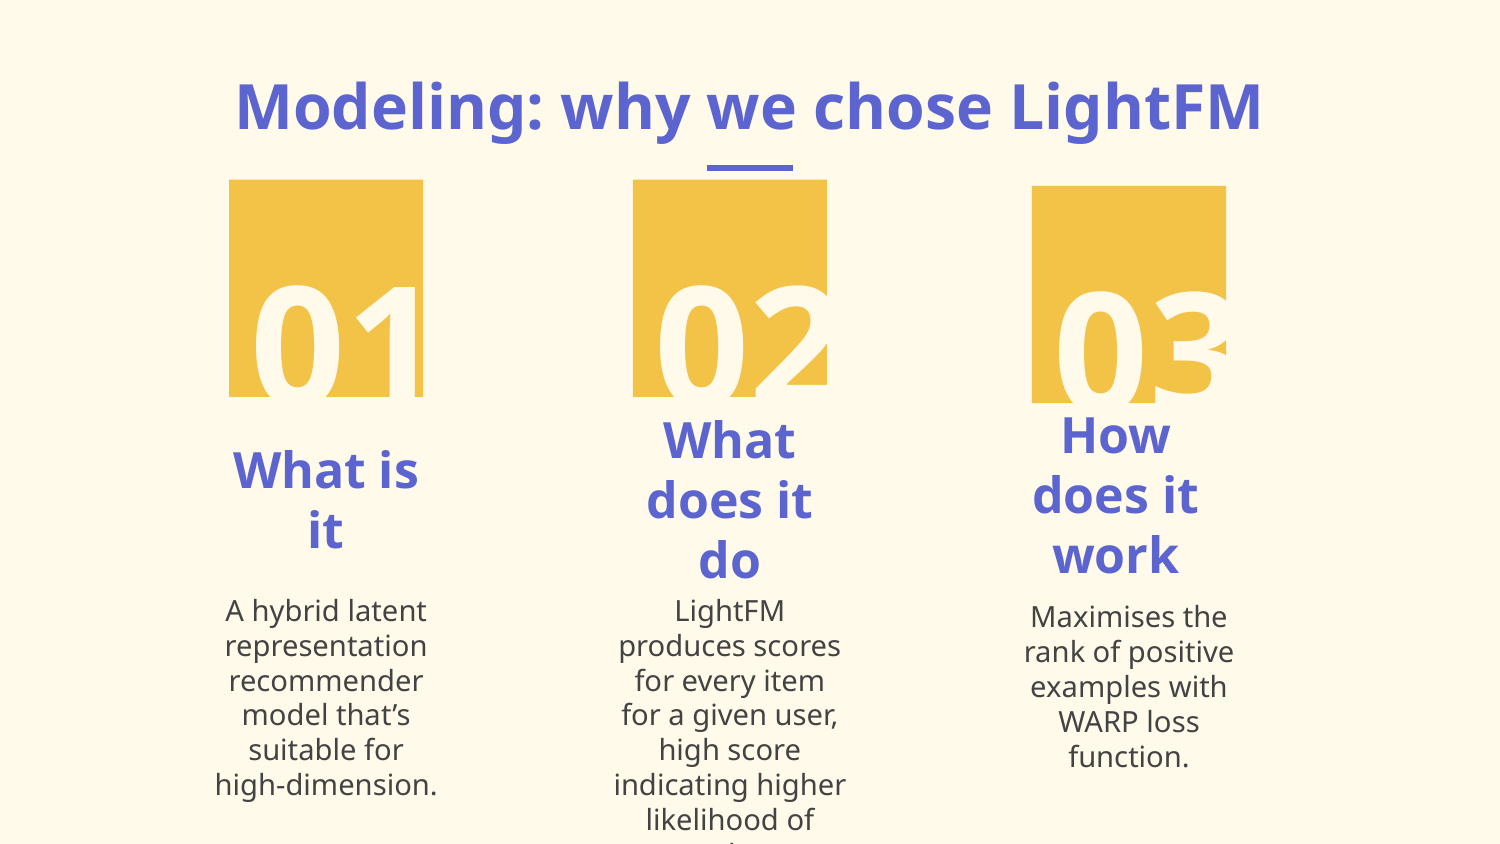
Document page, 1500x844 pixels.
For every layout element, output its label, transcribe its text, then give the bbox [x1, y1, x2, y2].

text_box [997, 461, 1261, 583]
text_box LightFM produces scores for every item for a given user, high score indicating higher likelihood of purchase [598, 576, 862, 780]
text_box What is it [194, 455, 458, 576]
text_box What does it do [598, 455, 862, 576]
text_box [1031, 185, 1227, 230]
text_box 02 [580, 223, 920, 455]
text_box 03 [979, 230, 1319, 461]
text_box Maximises the rank of positive examples with WARP loss function. [997, 583, 1261, 786]
text_box A hybrid latent representation recommender model that’s suitable for high-dimension. [194, 576, 458, 780]
text_box [229, 179, 424, 223]
text_box [632, 179, 827, 223]
text_box 01 [176, 223, 516, 455]
title Modeling: why we chose LightFM [130, 33, 1370, 157]
text_box How does it work [984, 415, 1248, 571]
